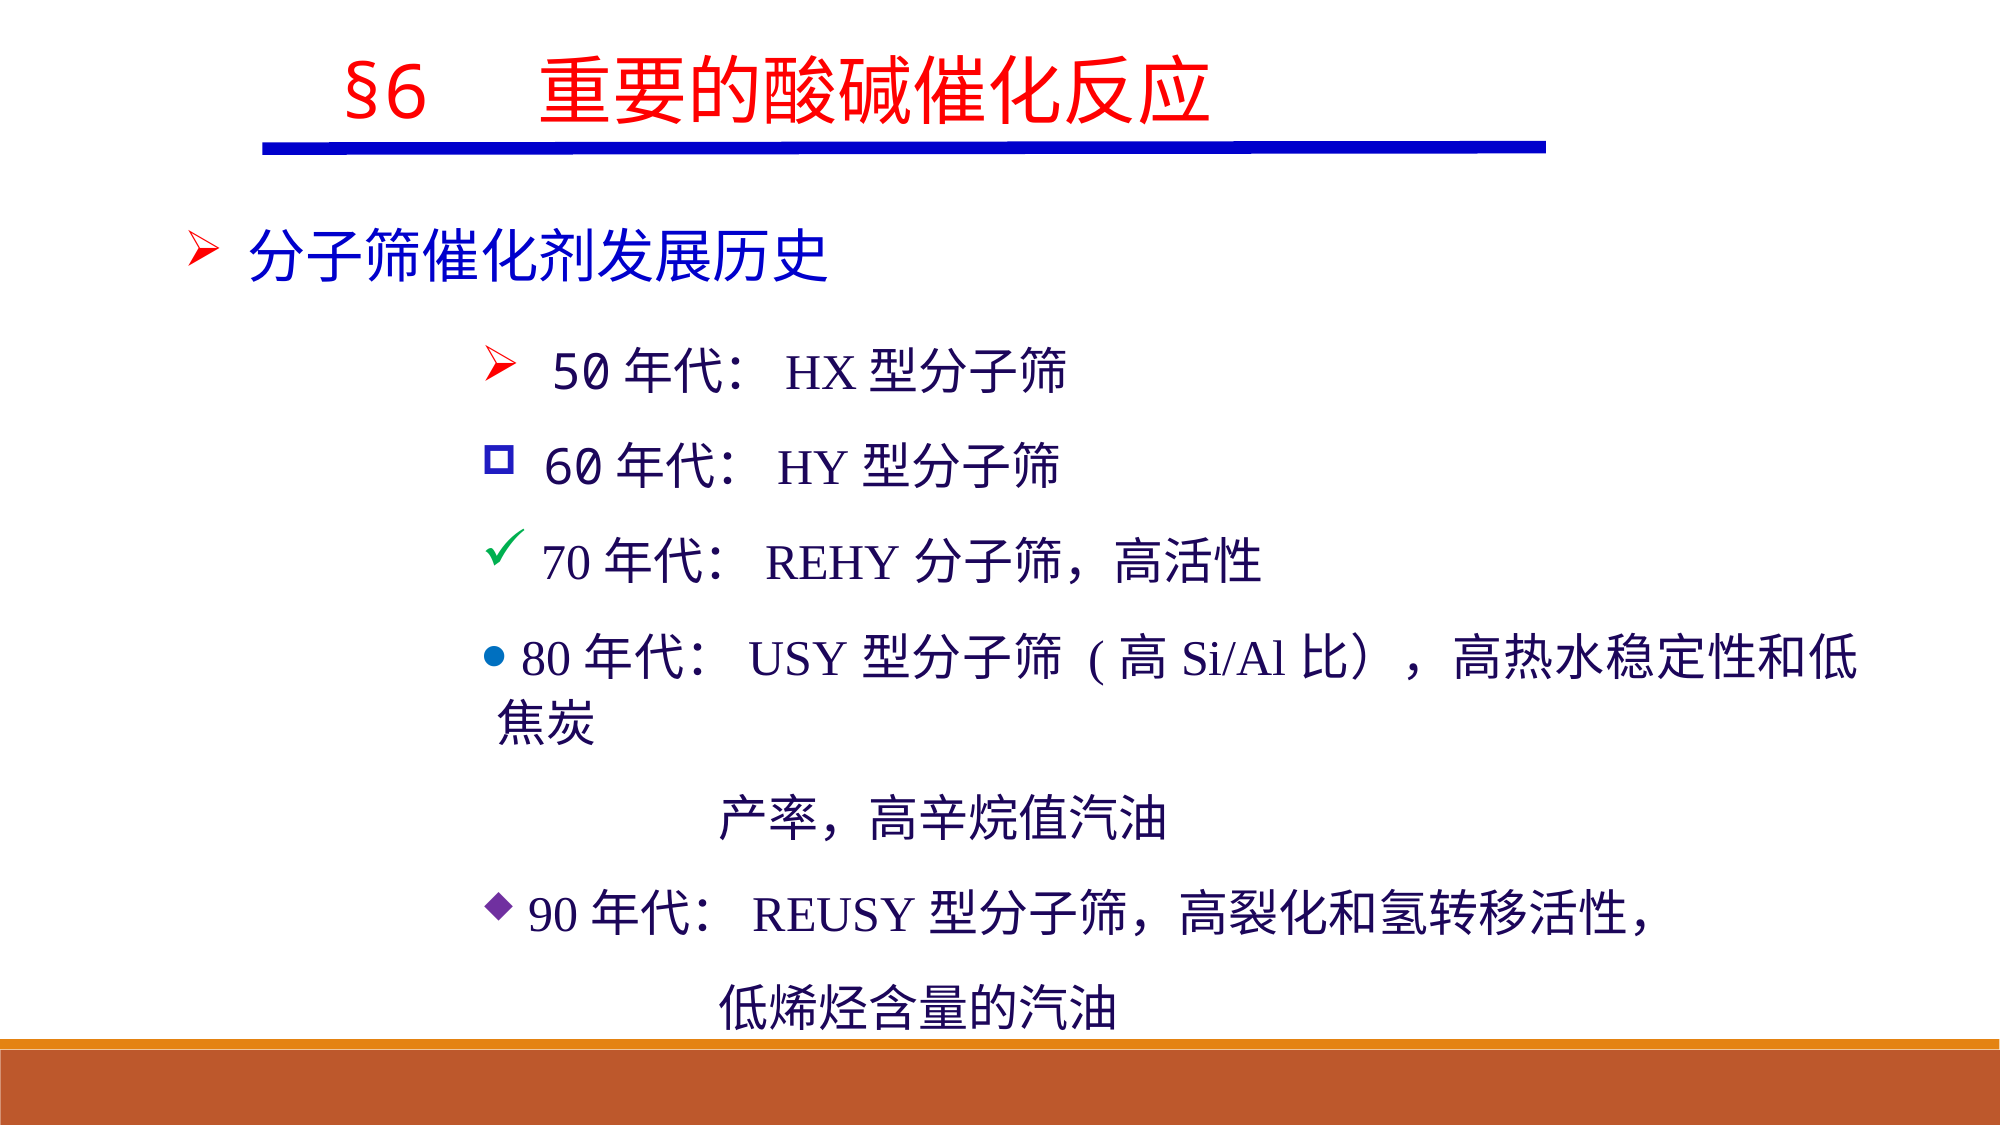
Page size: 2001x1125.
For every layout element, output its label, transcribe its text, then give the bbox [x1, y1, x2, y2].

text_box 50年代：HX型分子筛 60年代：HY型分子筛 70年代：REHY分子筛，高活性 80年代：USY型分子筛 (高Si/Al比），高热水稳定性和低焦炭 产率，高辛烷值汽油 90年代：REUSY型分子筛，高裂化和氢转移活性， 低烯烃含量的汽油 [466, 326, 1874, 1015]
text_box §6 重要的酸碱催化反应 [169, 35, 1384, 141]
text_box 分子筛催化剂发展历史 [169, 198, 1759, 271]
